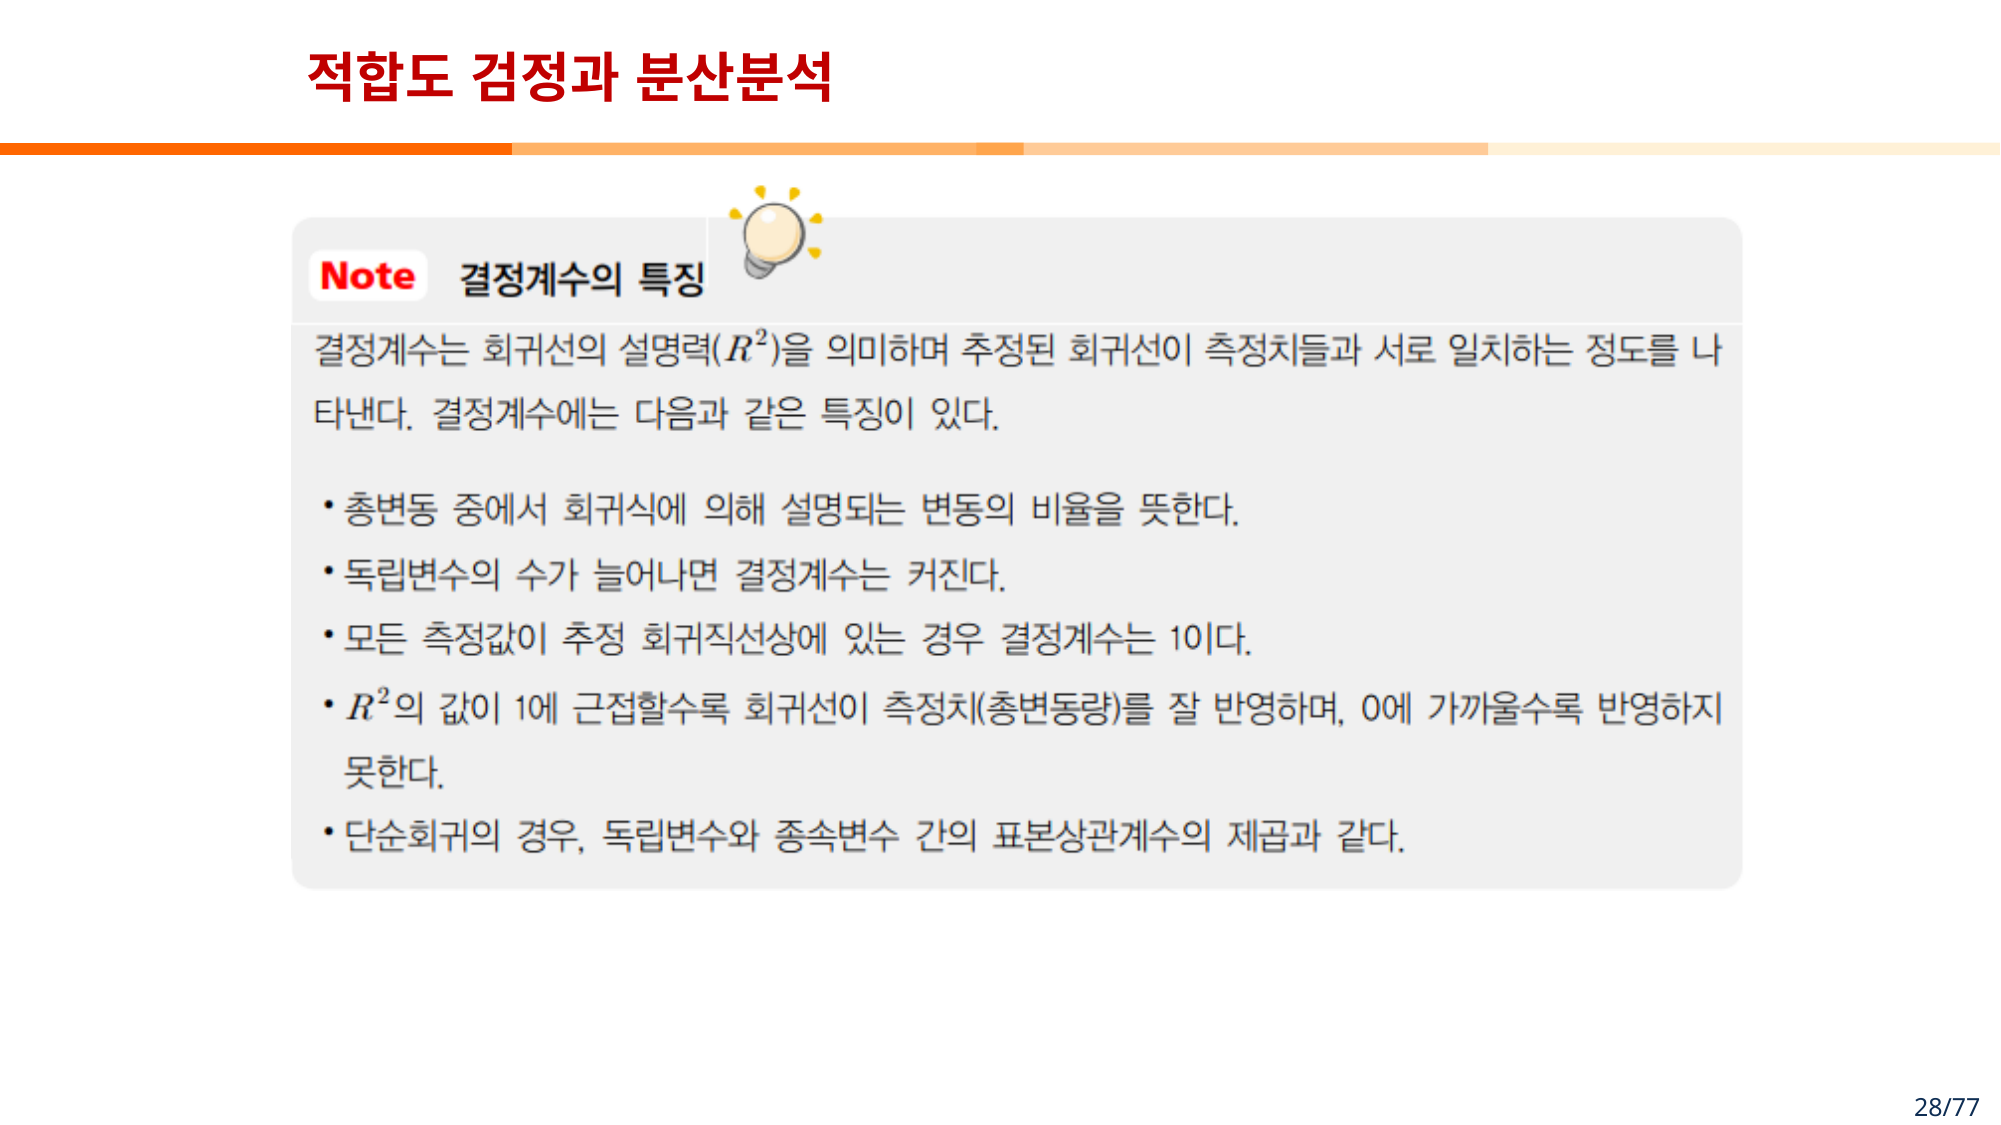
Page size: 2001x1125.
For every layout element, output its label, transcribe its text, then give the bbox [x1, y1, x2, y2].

picture [290, 184, 1745, 891]
title 적합도 검정과 분산분석 [291, 31, 1532, 122]
